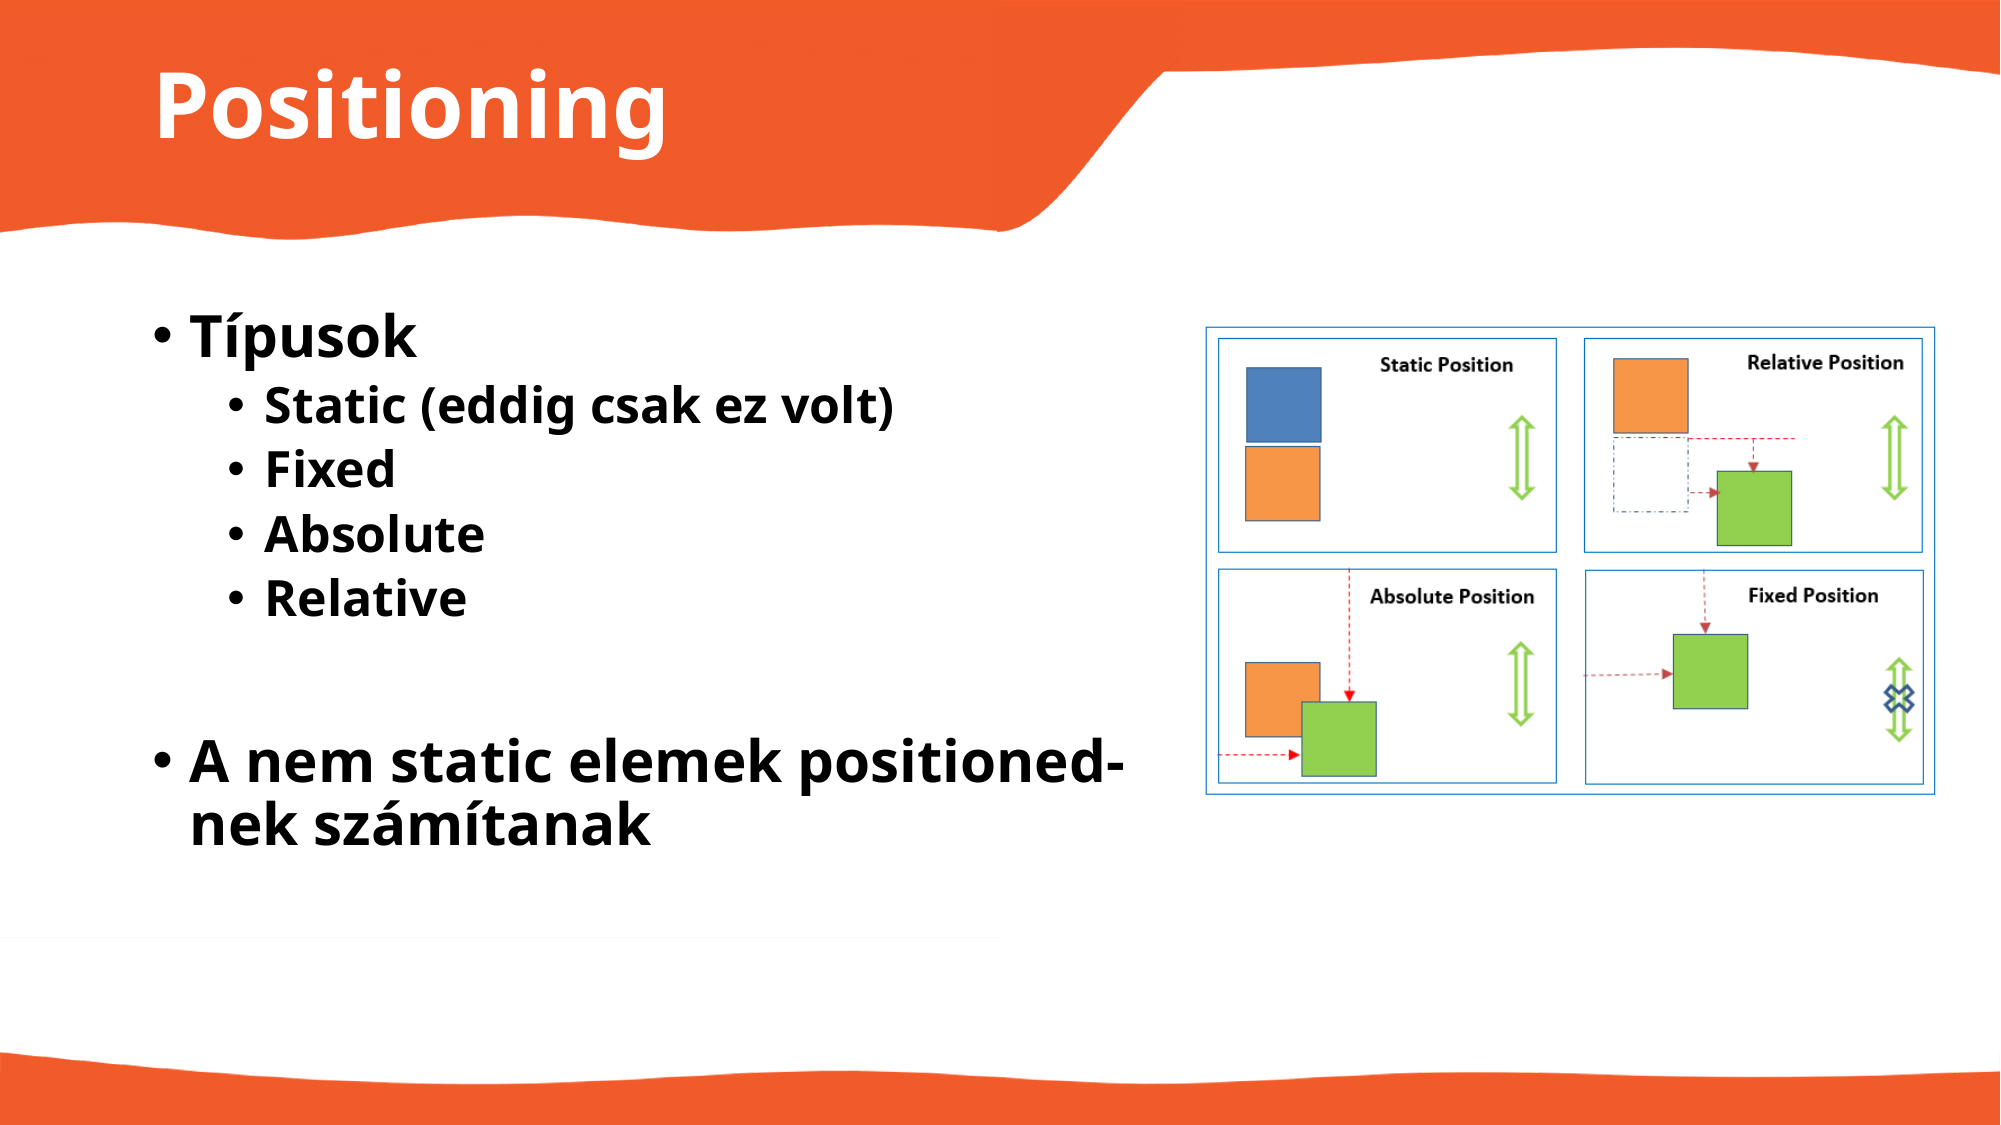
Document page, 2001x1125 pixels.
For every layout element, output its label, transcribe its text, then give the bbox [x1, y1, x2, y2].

list Típusok Static (eddig csak ez volt) Fixed Absolute Relative A nem static elemek positioned-nek számítanak [137, 299, 1244, 1014]
title Positioning [137, 0, 1104, 218]
picture [0, 0, 2000, 1125]
